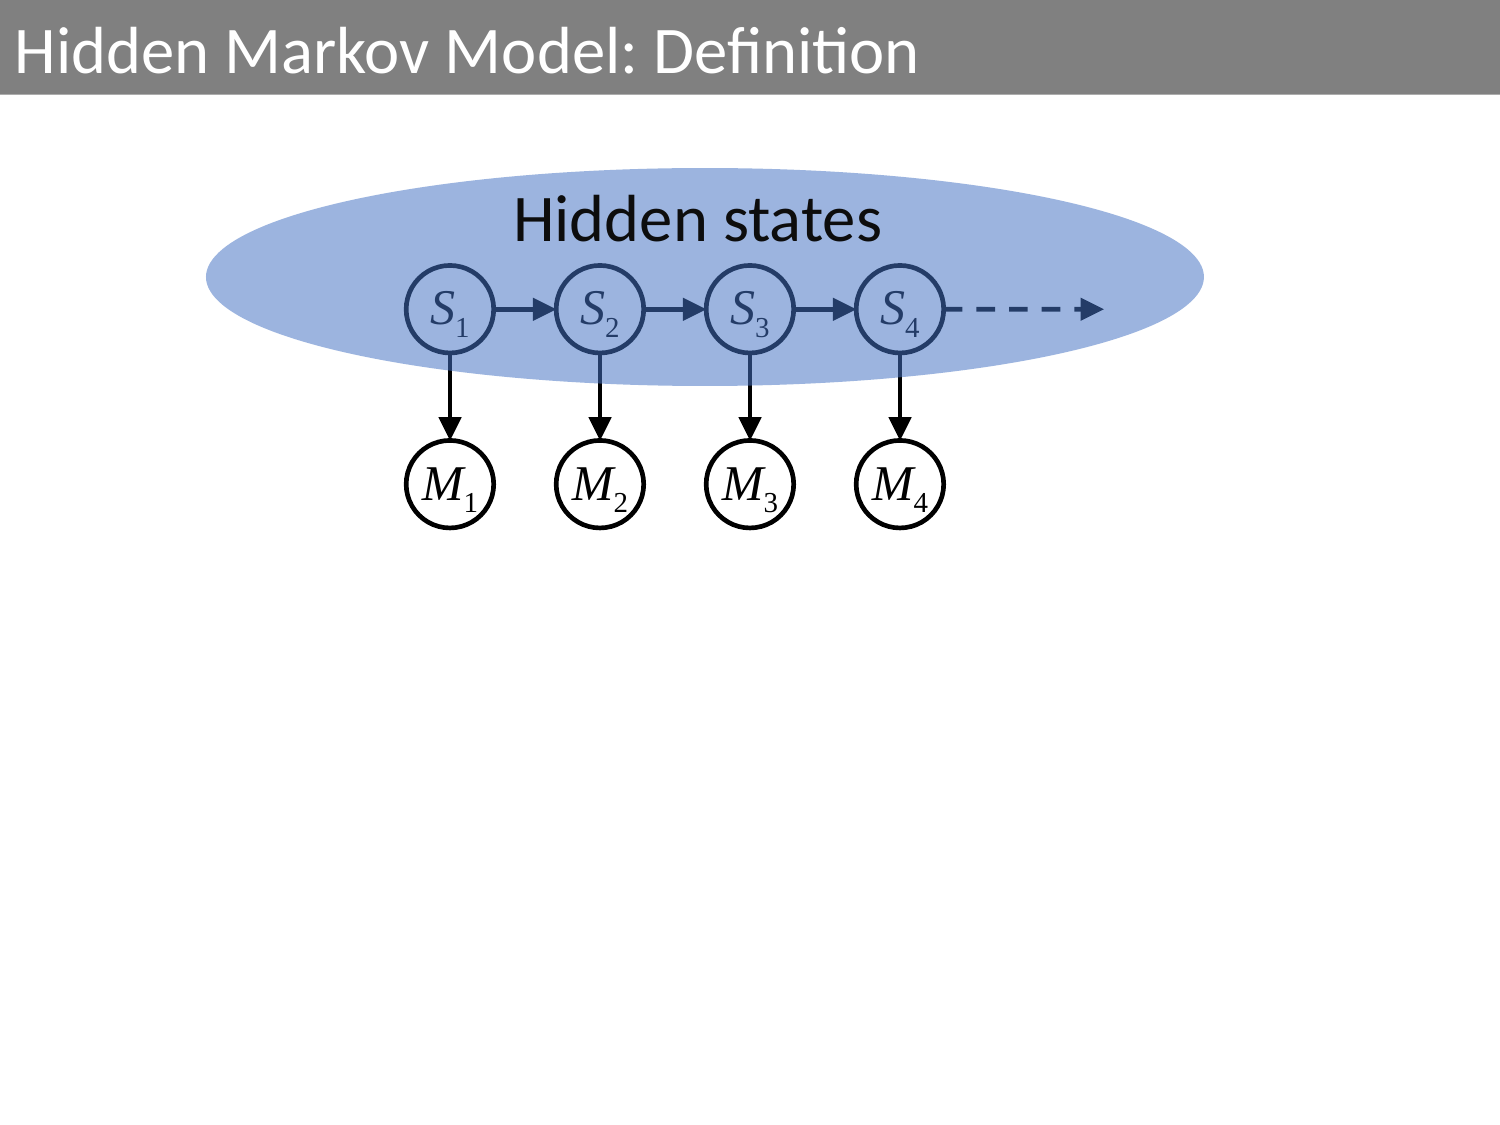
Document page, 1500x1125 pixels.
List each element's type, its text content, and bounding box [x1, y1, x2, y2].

text_box Hidden states [434, 167, 961, 263]
text_box M2 [556, 440, 644, 528]
text_box Hidden Markov Model: Definition [0, 0, 1500, 95]
text_box M3 [706, 440, 794, 528]
text_box [204, 182, 1205, 388]
text_box M1 [406, 440, 494, 528]
text_box M4 [856, 440, 944, 528]
